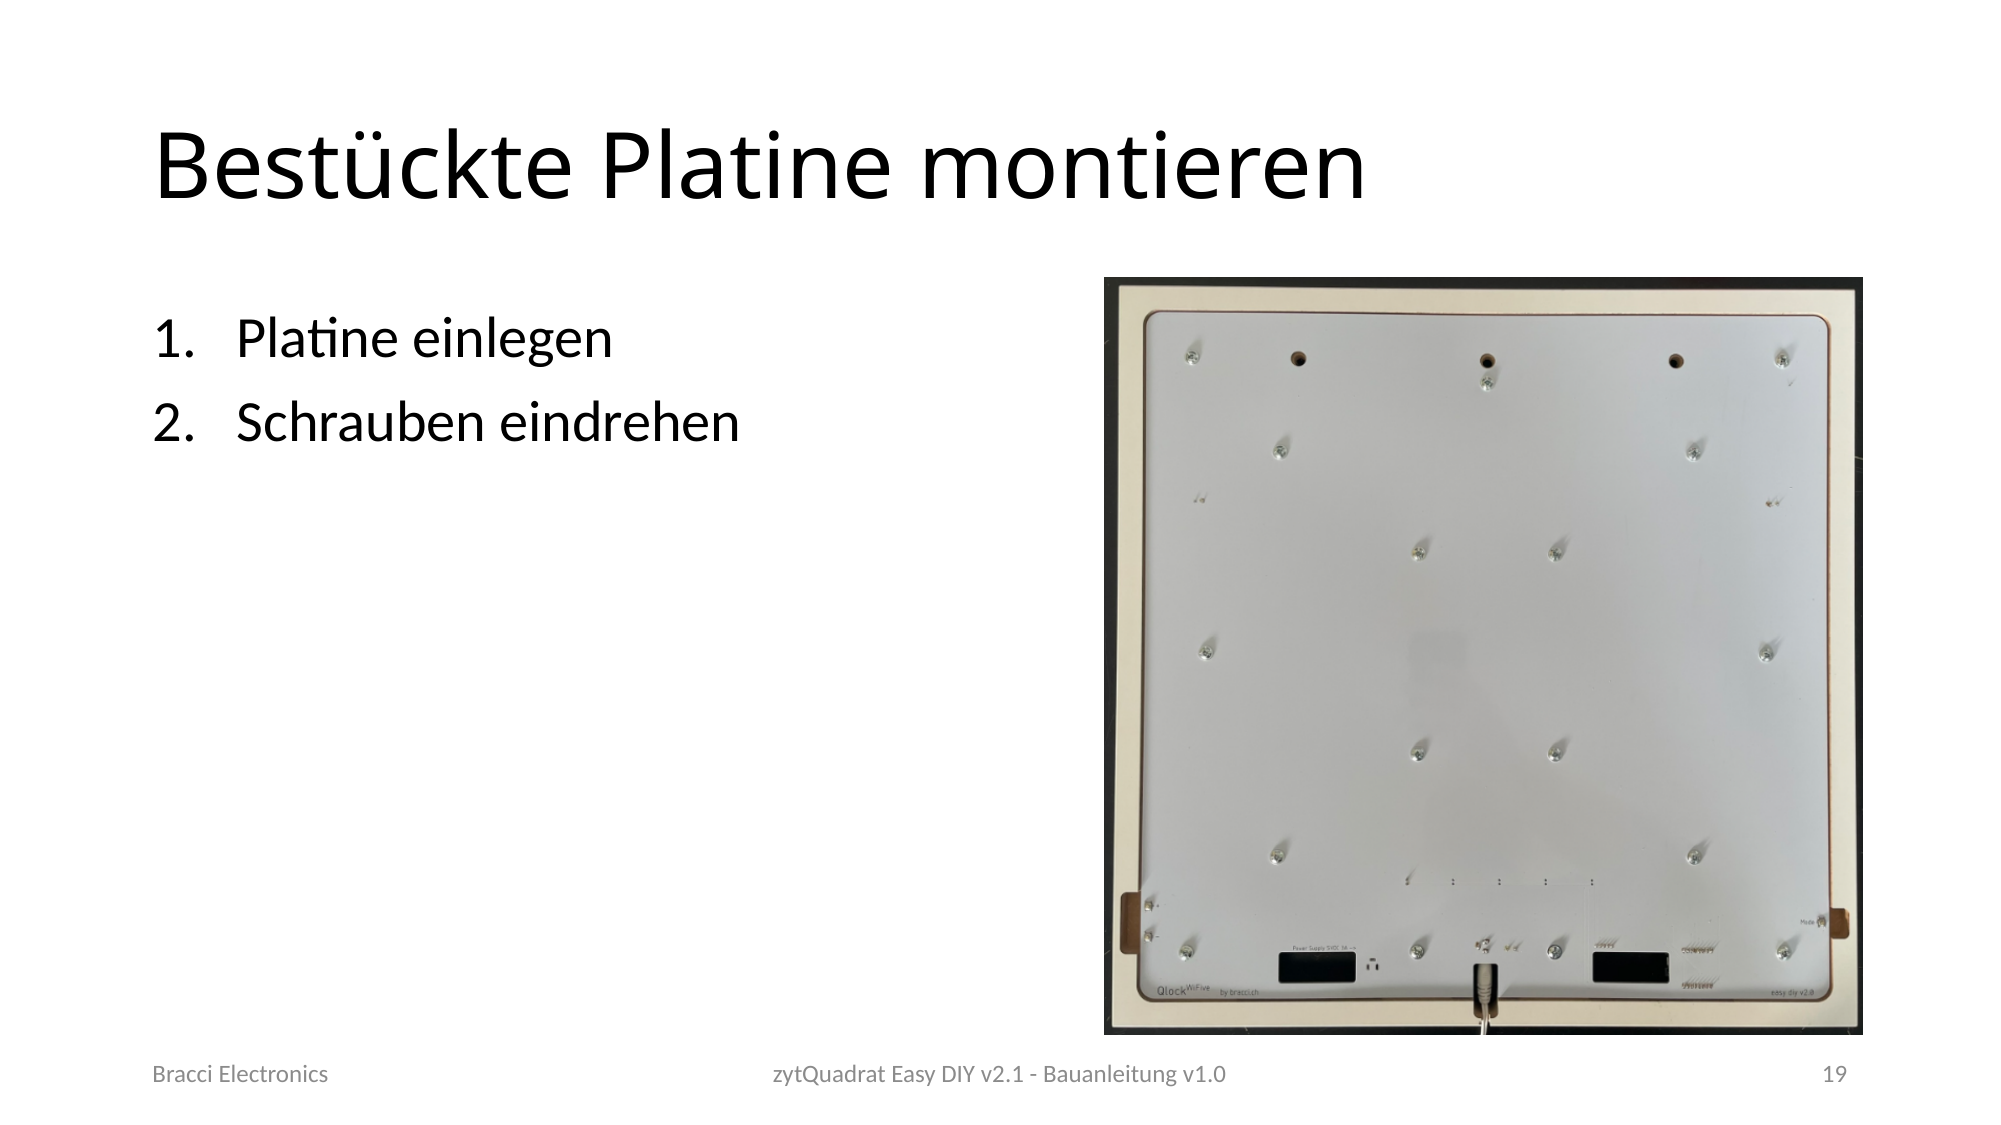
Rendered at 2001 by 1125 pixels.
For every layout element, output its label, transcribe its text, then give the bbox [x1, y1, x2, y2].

list Platine einlegen Schrauben eindrehen [137, 299, 1104, 1014]
slide_number Bracci Electronics [137, 1042, 588, 1103]
slide_number 19 [1412, 1042, 1863, 1103]
footer zytQuadrat Easy DIY v2.1 - Bauanleitung v1.0 [662, 1042, 1338, 1103]
picture [1104, 277, 1863, 1035]
title Bestückte Platine montieren [137, 59, 1863, 278]
